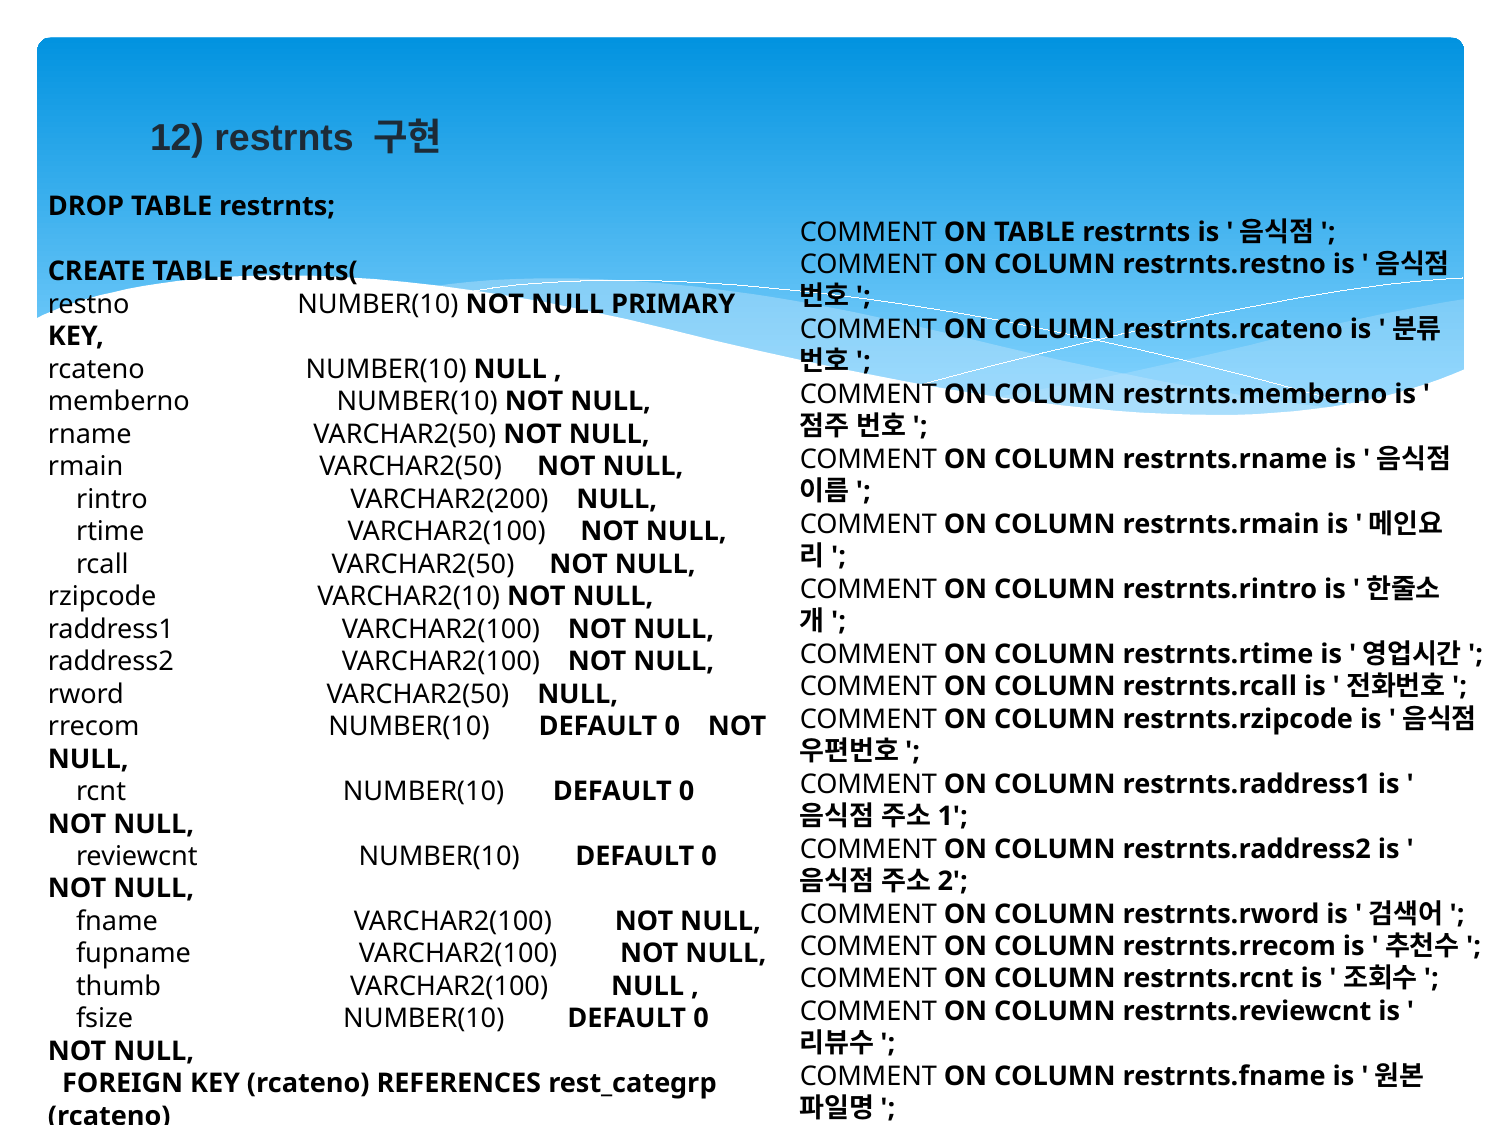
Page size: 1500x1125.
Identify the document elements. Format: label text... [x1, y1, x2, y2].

text_box DROP TABLE restrnts; CREATE TABLE restrnts( restno NUMBER(10) NOT NULL PRIMARY KEY, rcateno NUMBER(10) NULL , memberno NUMBER(10) NOT NULL, rname VARCHAR2(50) NOT NULL, rmain VARCHAR2(50) NOT NULL, rintro VARCHAR2(200) NULL, rtime VARCHAR2(100) NOT NULL, rcall VARCHAR2(50) NOT NULL, rzipcode VARCHAR2(10) NOT NULL, raddress1 VARCHAR2(100) NOT NULL, raddress2 VARCHAR2(100) NOT NULL, rword VARCHAR2(50) NULL, rrecom NUMBER(10) DEFAULT 0 NOT NULL, rcnt NUMBER(10) DEFAULT 0 NOT NULL, reviewcnt NUMBER(10) DEFAULT 0 NOT NULL, fname VARCHAR2(100) NOT NULL, fupname VARCHAR2(100) NOT NULL, thumb VARCHAR2(100) NULL , fsize NUMBER(10) DEFAULT 0 NOT NULL, FOREIGN KEY (rcateno) REFERENCES rest_categrp (rcateno) ); [33, 181, 786, 1125]
text_box 12) restrnts 구현 [135, 67, 1485, 200]
text_box COMMENT ON TABLE restrnts is '음식점'; COMMENT ON COLUMN restrnts.restno is '음식점 번호'; COMMENT ON COLUMN restrnts.rcateno is '분류 번호'; COMMENT ON COLUMN restrnts.memberno is '점주 번호'; COMMENT ON COLUMN restrnts.rname is '음식점 이름'; COMMENT ON COLUMN restrnts.rmain is '메인요리'; COMMENT ON COLUMN restrnts.rintro is '한줄소개'; COMMENT ON COLUMN restrnts.rtime is '영업시간'; COMMENT ON COLUMN restrnts.rcall is '전화번호'; COMMENT ON COLUMN restrnts.rzipcode is '음식점 우편번호'; COMMENT ON COLUMN restrnts.raddress1 is '음식점 주소1'; COMMENT ON COLUMN restrnts.raddress2 is '음식점 주소2'; COMMENT ON COLUMN restrnts.rword is '검색어'; COMMENT ON COLUMN restrnts.rrecom is '추천수'; COMMENT ON COLUMN restrnts.rcnt is '조회수'; COMMENT ON COLUMN restrnts.reviewcnt is '리뷰수'; COMMENT ON COLUMN restrnts.fname is '원본 파일명'; COMMENT ON COLUMN restrnts.fupname is '업로드 파일명'; COMMENT ON COLUMN restrnts.thumb is 'Thumb 파일'; COMMENT ON COLUMN restrnts.fsize is '파일 사이즈'; [785, 206, 1500, 1125]
